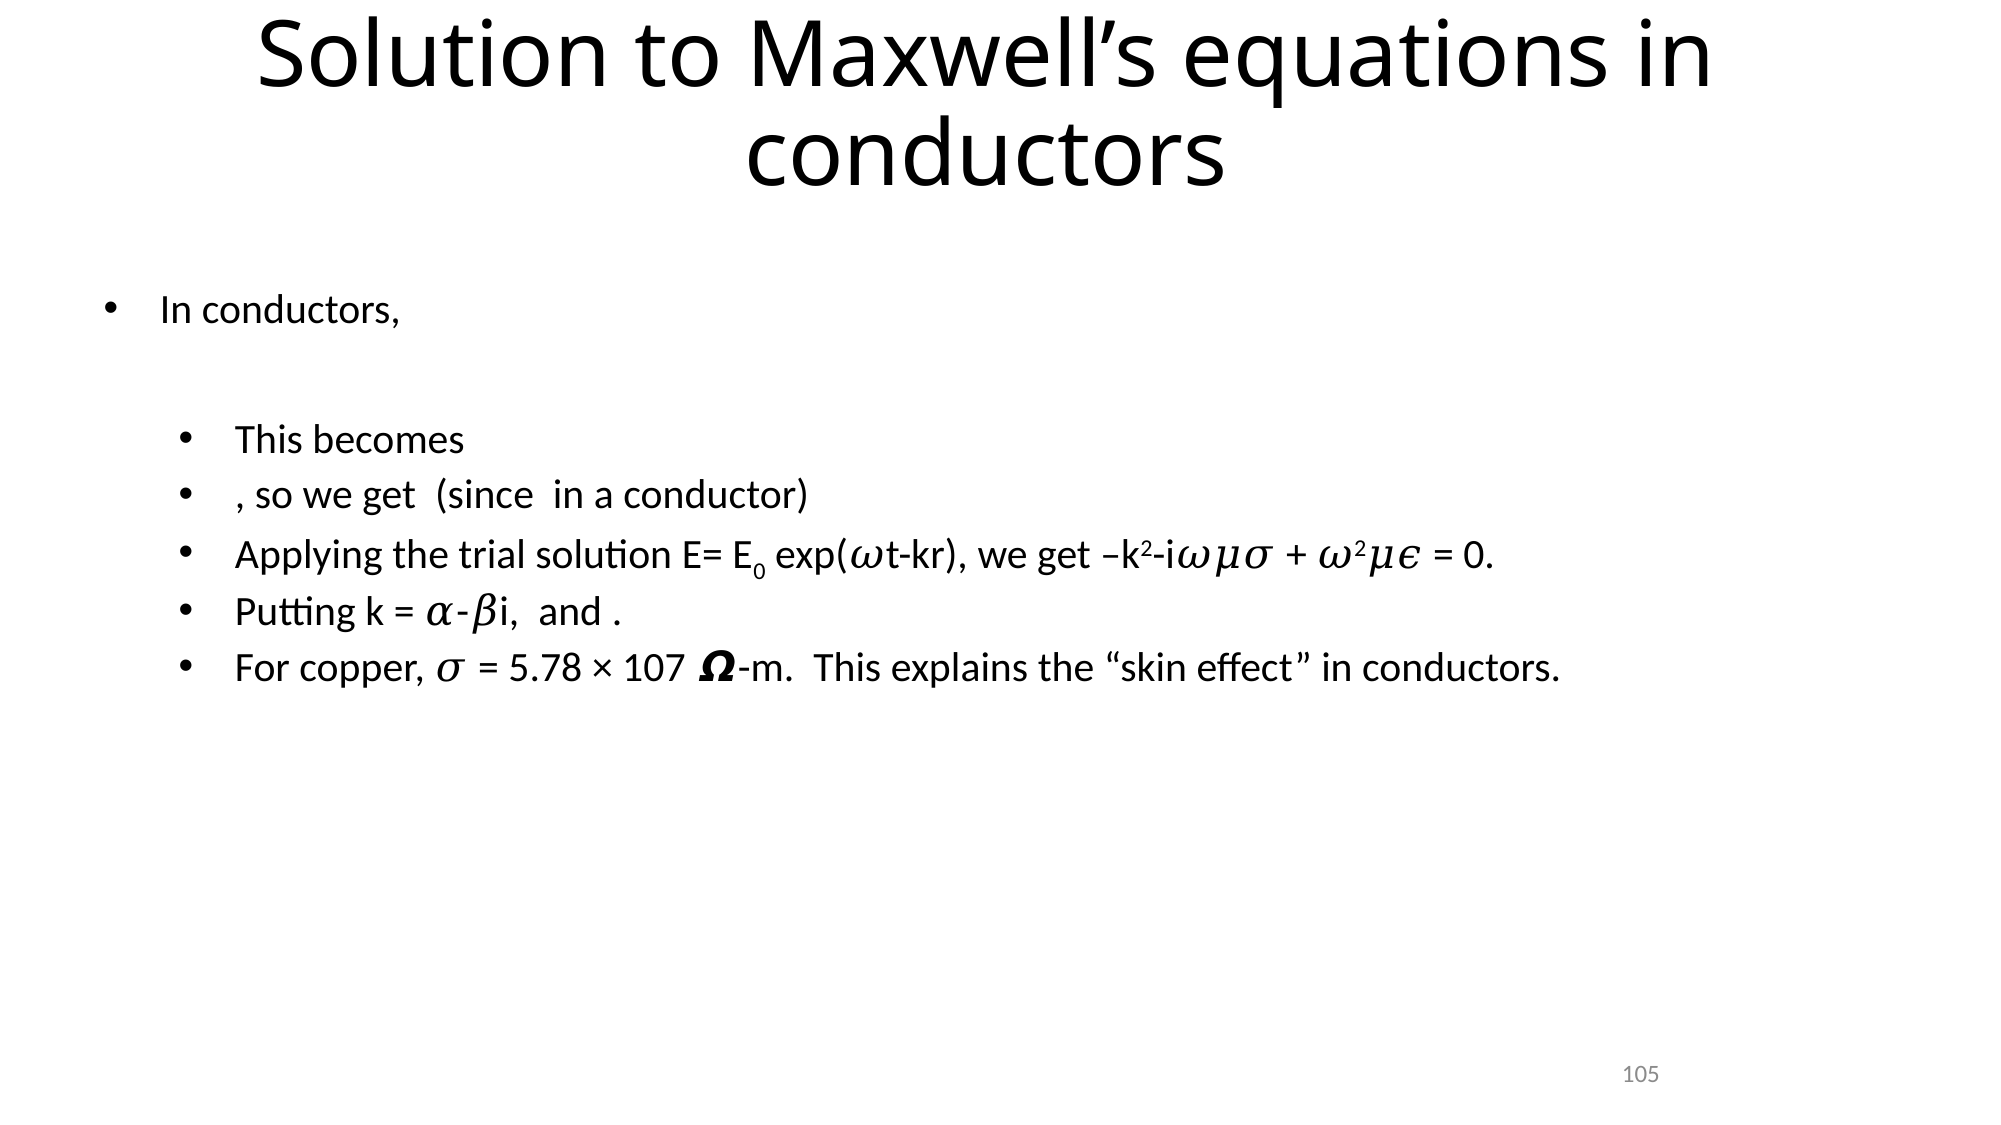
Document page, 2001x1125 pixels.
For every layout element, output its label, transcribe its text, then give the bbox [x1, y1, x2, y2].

slide_number 105 [1325, 1042, 1675, 1103]
title Solution to Maxwell’s equations in conductors [36, 34, 1937, 177]
